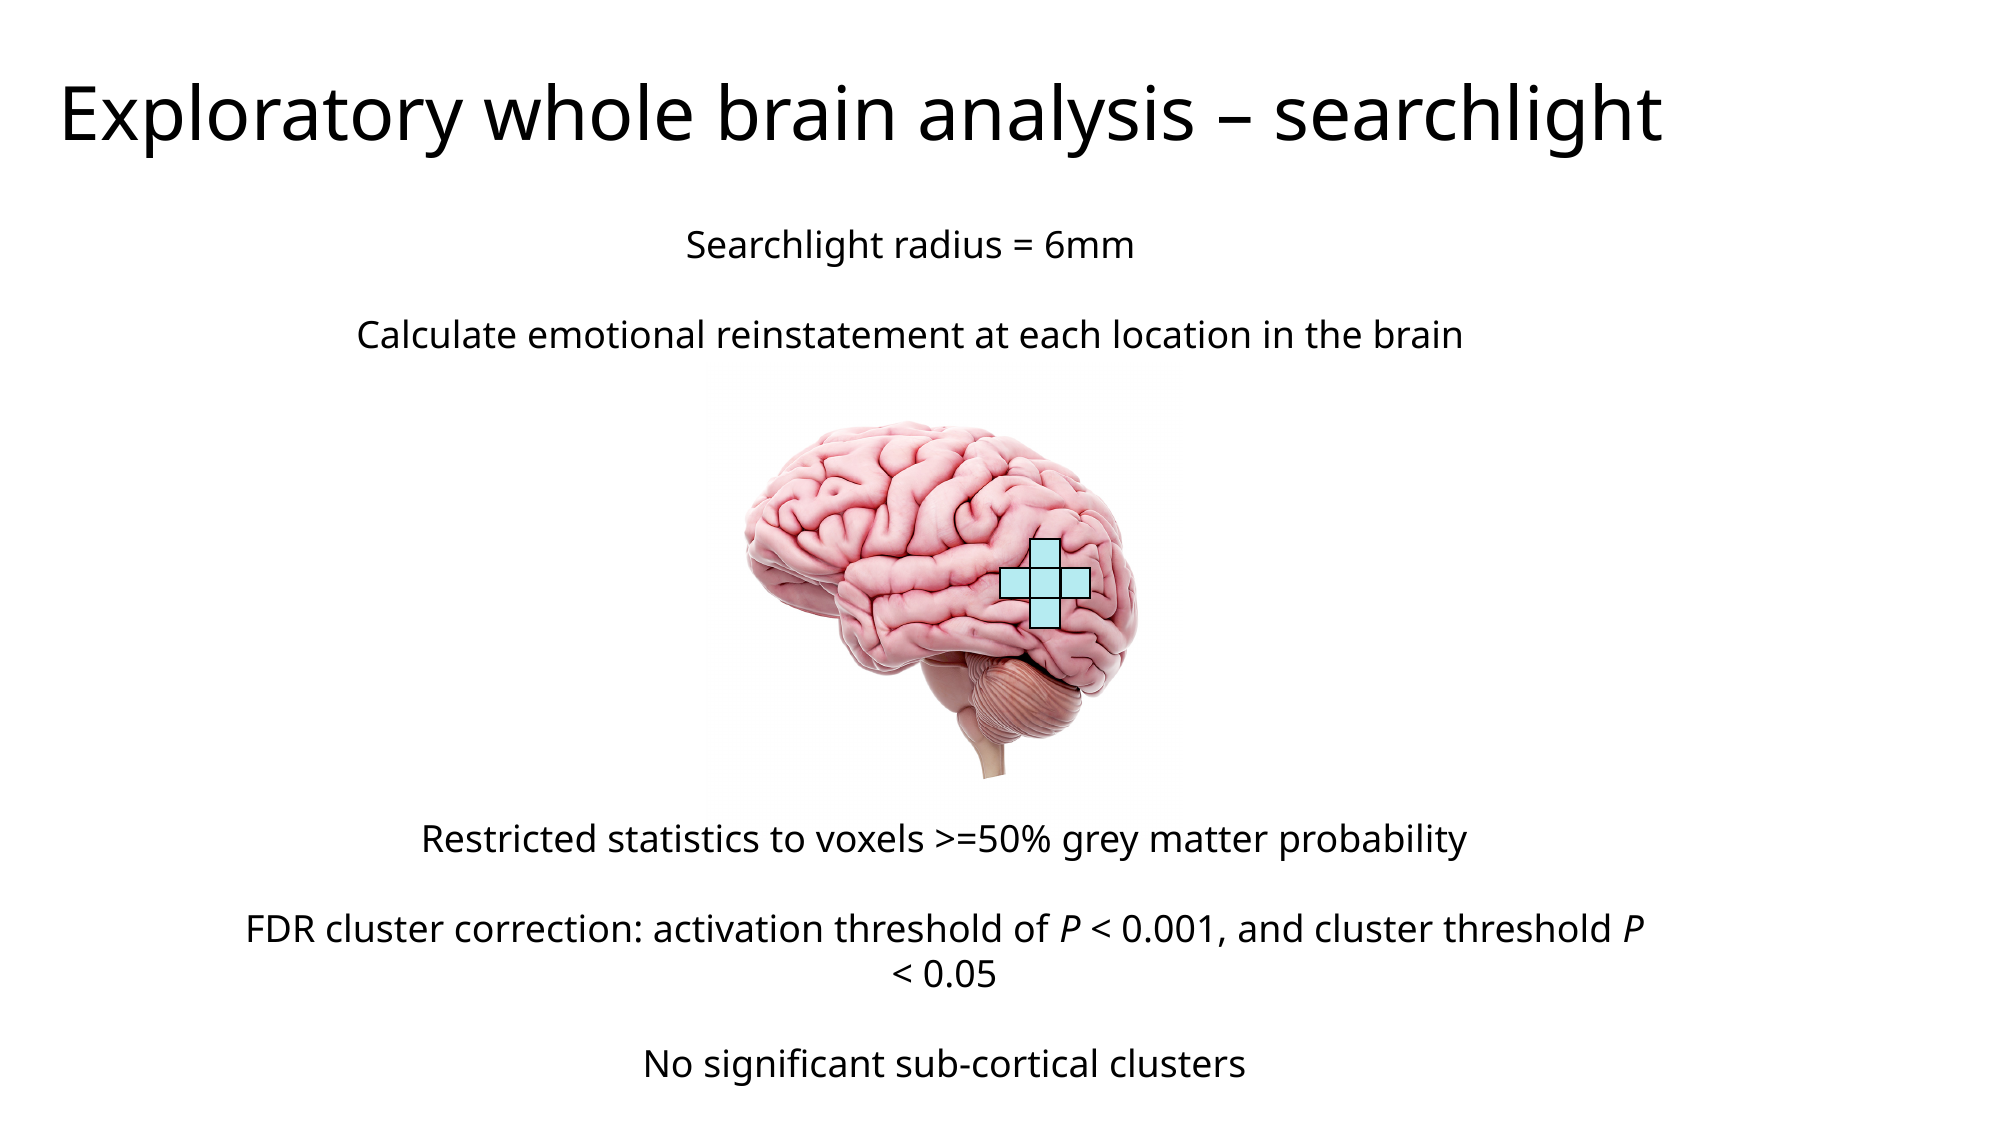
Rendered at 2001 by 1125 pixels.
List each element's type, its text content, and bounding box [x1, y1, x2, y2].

text_box Searchlight radius = 6mm Calculate emotional reinstatement at each location in the brain [184, 213, 1638, 544]
text_box Restricted statistics to voxels >=50% grey matter probability FDR cluster correction: activation threshold of P < 0.001, and cluster threshold P < 0.05 No significant sub-cortical clusters [218, 807, 1672, 1125]
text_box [999, 538, 1091, 628]
text_box Exploratory whole brain analysis – searchlight [43, 28, 1848, 205]
picture [706, 362, 1183, 840]
